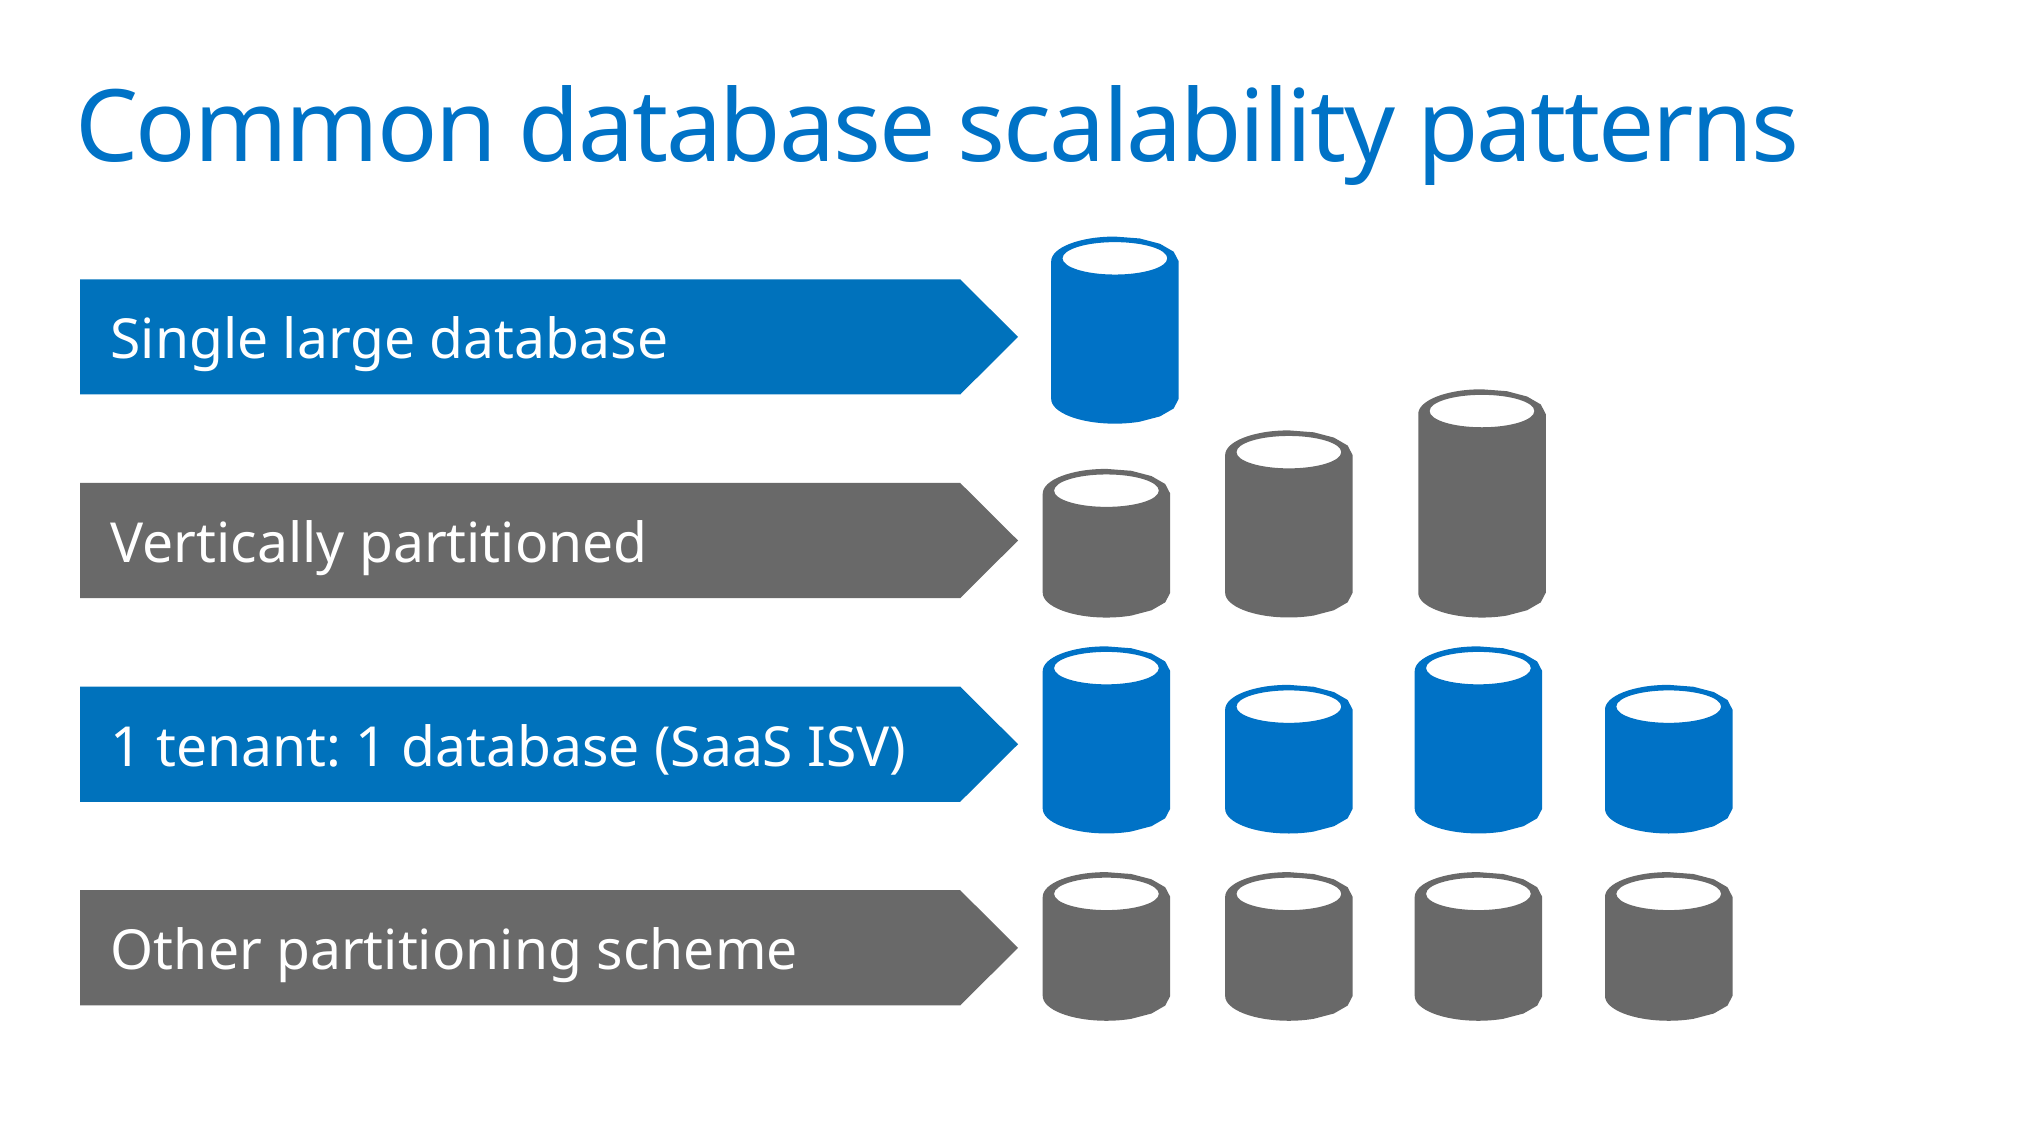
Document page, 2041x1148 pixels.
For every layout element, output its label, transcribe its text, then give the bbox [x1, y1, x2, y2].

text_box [79, 686, 1019, 803]
text_box Shard #1 [1225, 872, 1353, 1021]
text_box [79, 889, 1019, 1006]
text_box Invoice [1042, 468, 1171, 618]
text_box Cust.#n [1605, 684, 1733, 834]
text_box Root [1042, 872, 1171, 1021]
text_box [79, 279, 1019, 395]
text_box Fabrikam [1051, 236, 1179, 424]
title Common database scalability patterns [60, 60, 2011, 211]
text_box Inventory [1418, 389, 1546, 618]
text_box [79, 482, 1019, 599]
text_box Shard #n [1605, 872, 1733, 1021]
text_box Cust.#1 [1225, 684, 1353, 834]
text_box Root [1042, 646, 1171, 834]
text_box Order [1225, 430, 1353, 618]
text_box Cust.#2 [1414, 646, 1543, 834]
text_box Shard #2 [1414, 872, 1543, 1021]
